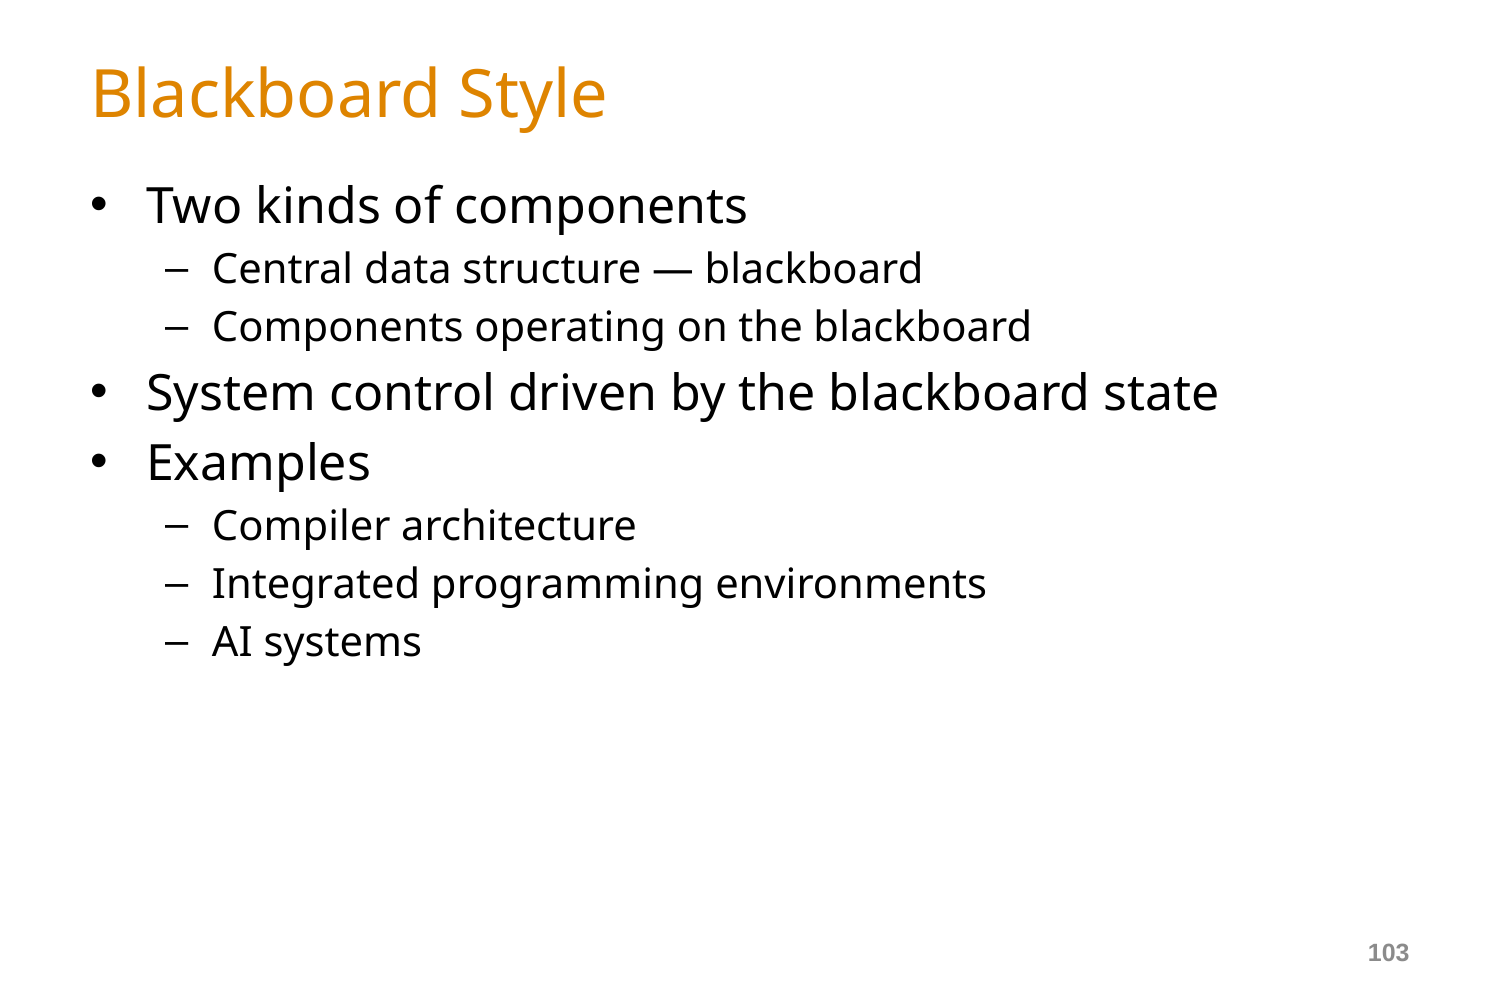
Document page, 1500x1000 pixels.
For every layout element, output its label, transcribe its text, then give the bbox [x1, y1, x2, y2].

title Blackboard Style [75, 40, 1425, 142]
slide_number 103 [1074, 926, 1425, 981]
list Two kinds of components Central data structure — blackboard Components operating on the blackboard System control driven by the blackboard state Examples Compiler architecture Integrated programming environments AI systems [75, 165, 1466, 894]
